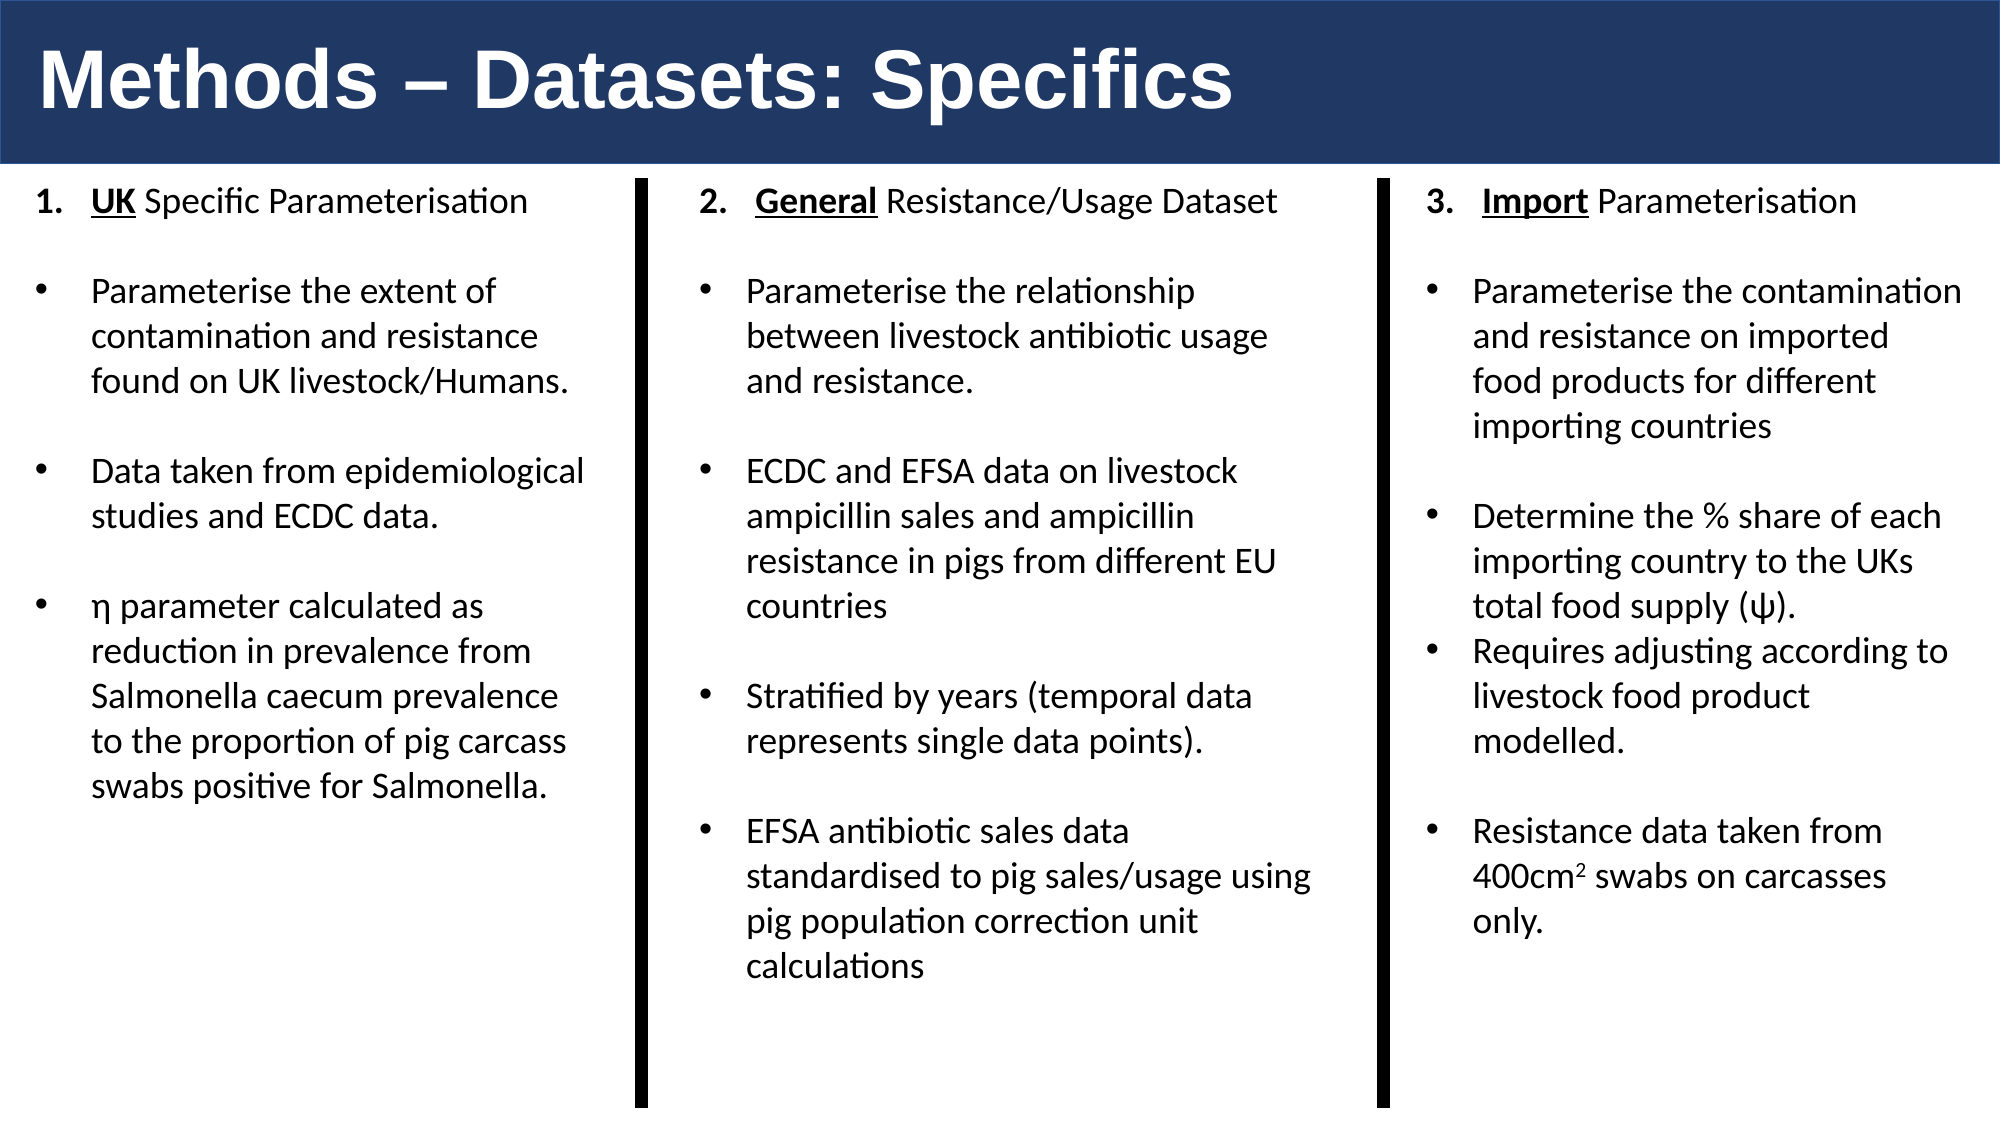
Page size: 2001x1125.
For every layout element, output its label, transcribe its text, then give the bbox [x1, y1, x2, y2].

text_box Import Parameterisation Parameterise the contamination and resistance on imported food products for different importing countries Determine the % share of each importing country to the UKs total food supply (ψ). Requires adjusting according to livestock food product modelled. Resistance data taken from 400cm2 swabs on carcasses only. [1411, 168, 1980, 949]
text_box General Resistance/Usage Dataset Parameterise the relationship between livestock antibiotic usage and resistance. ECDC and EFSA data on livestock ampicillin sales and ampicillin resistance in pigs from different EU countries Stratified by years (temporal data represents single data points). EFSA antibiotic sales data standardised to pig sales/usage using pig population correction unit calculations [684, 168, 1335, 994]
text_box UK Specific Parameterisation Parameterise the extent of contamination and resistance found on UK livestock/Humans. Data taken from epidemiological studies and ECDC data. η parameter calculated as reduction in prevalence from Salmonella caecum prevalence to the proportion of pig carcass swabs positive for Salmonella. [19, 168, 609, 814]
text_box Methods – Datasets: Specifics [0, 0, 2000, 164]
